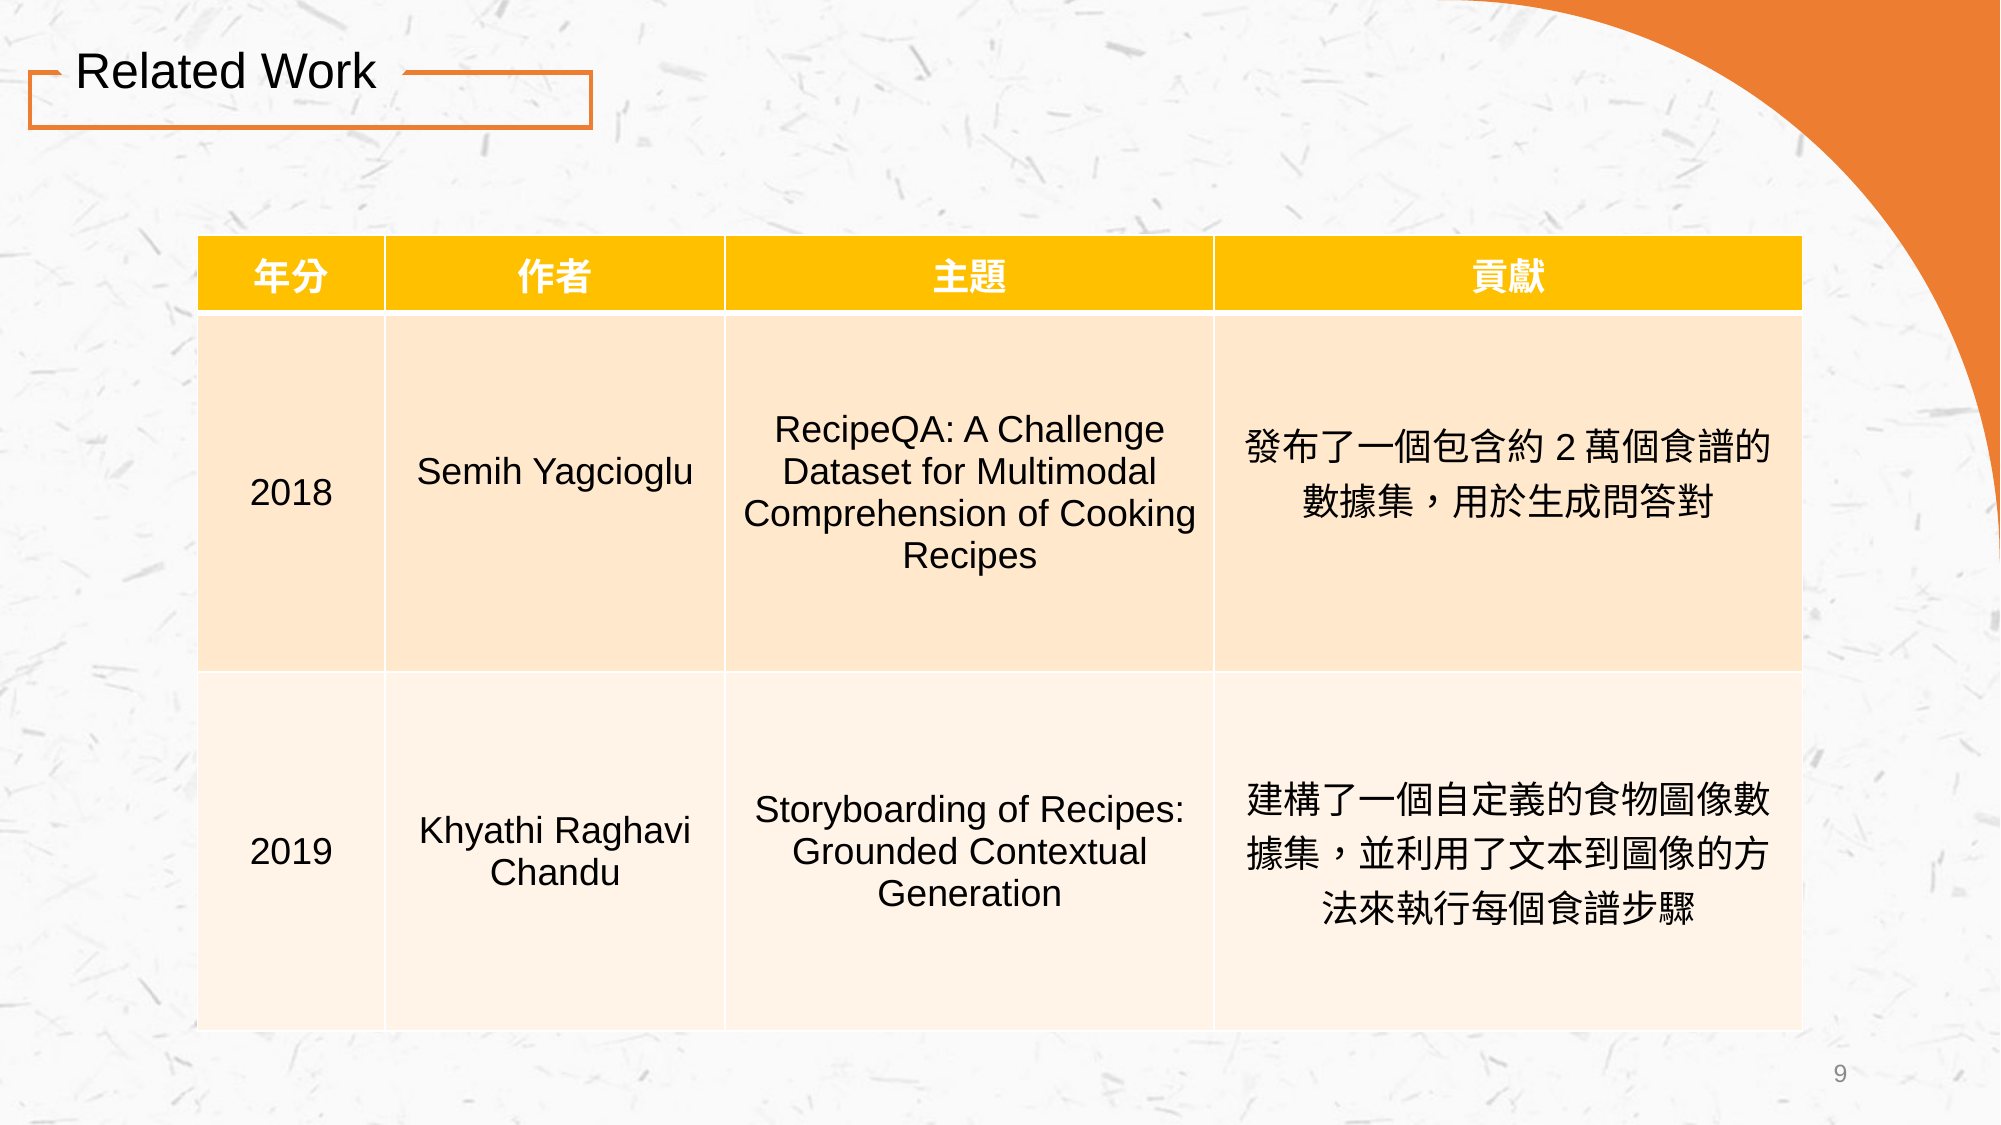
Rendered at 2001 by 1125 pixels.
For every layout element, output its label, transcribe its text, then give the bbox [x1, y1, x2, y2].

table_cell RecipeQA: A Challenge Dataset for Multimodal Comprehension of Cooking Recipes [726, 316, 1213, 671]
slide_number 9 [1412, 1042, 1863, 1103]
table_cell 2019 [198, 673, 384, 1030]
picture [0, 0, 2001, 1125]
table_header 貢獻 [1215, 236, 1802, 310]
table_cell Storyboarding of Recipes: Grounded Contextual Generation [726, 673, 1213, 1030]
table_header 作者 [386, 236, 724, 310]
table_cell Khyathi Raghavi Chandu [386, 673, 724, 1030]
table_header 主題 [726, 236, 1213, 310]
table_cell 發布了一個包含約2萬個食譜的數據集，用於生成問答對 [1215, 316, 1802, 671]
table_header 年分 [198, 236, 384, 310]
table_cell 2018 [198, 316, 384, 671]
table_cell 建構了一個自定義的食物圖像數據集，並利用了文本到圖像的方法來執行每個食譜步驟 [1215, 673, 1802, 1030]
text_box [1436, 0, 2000, 564]
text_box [30, 0, 591, 128]
table_cell Semih Yagcioglu [386, 316, 724, 671]
